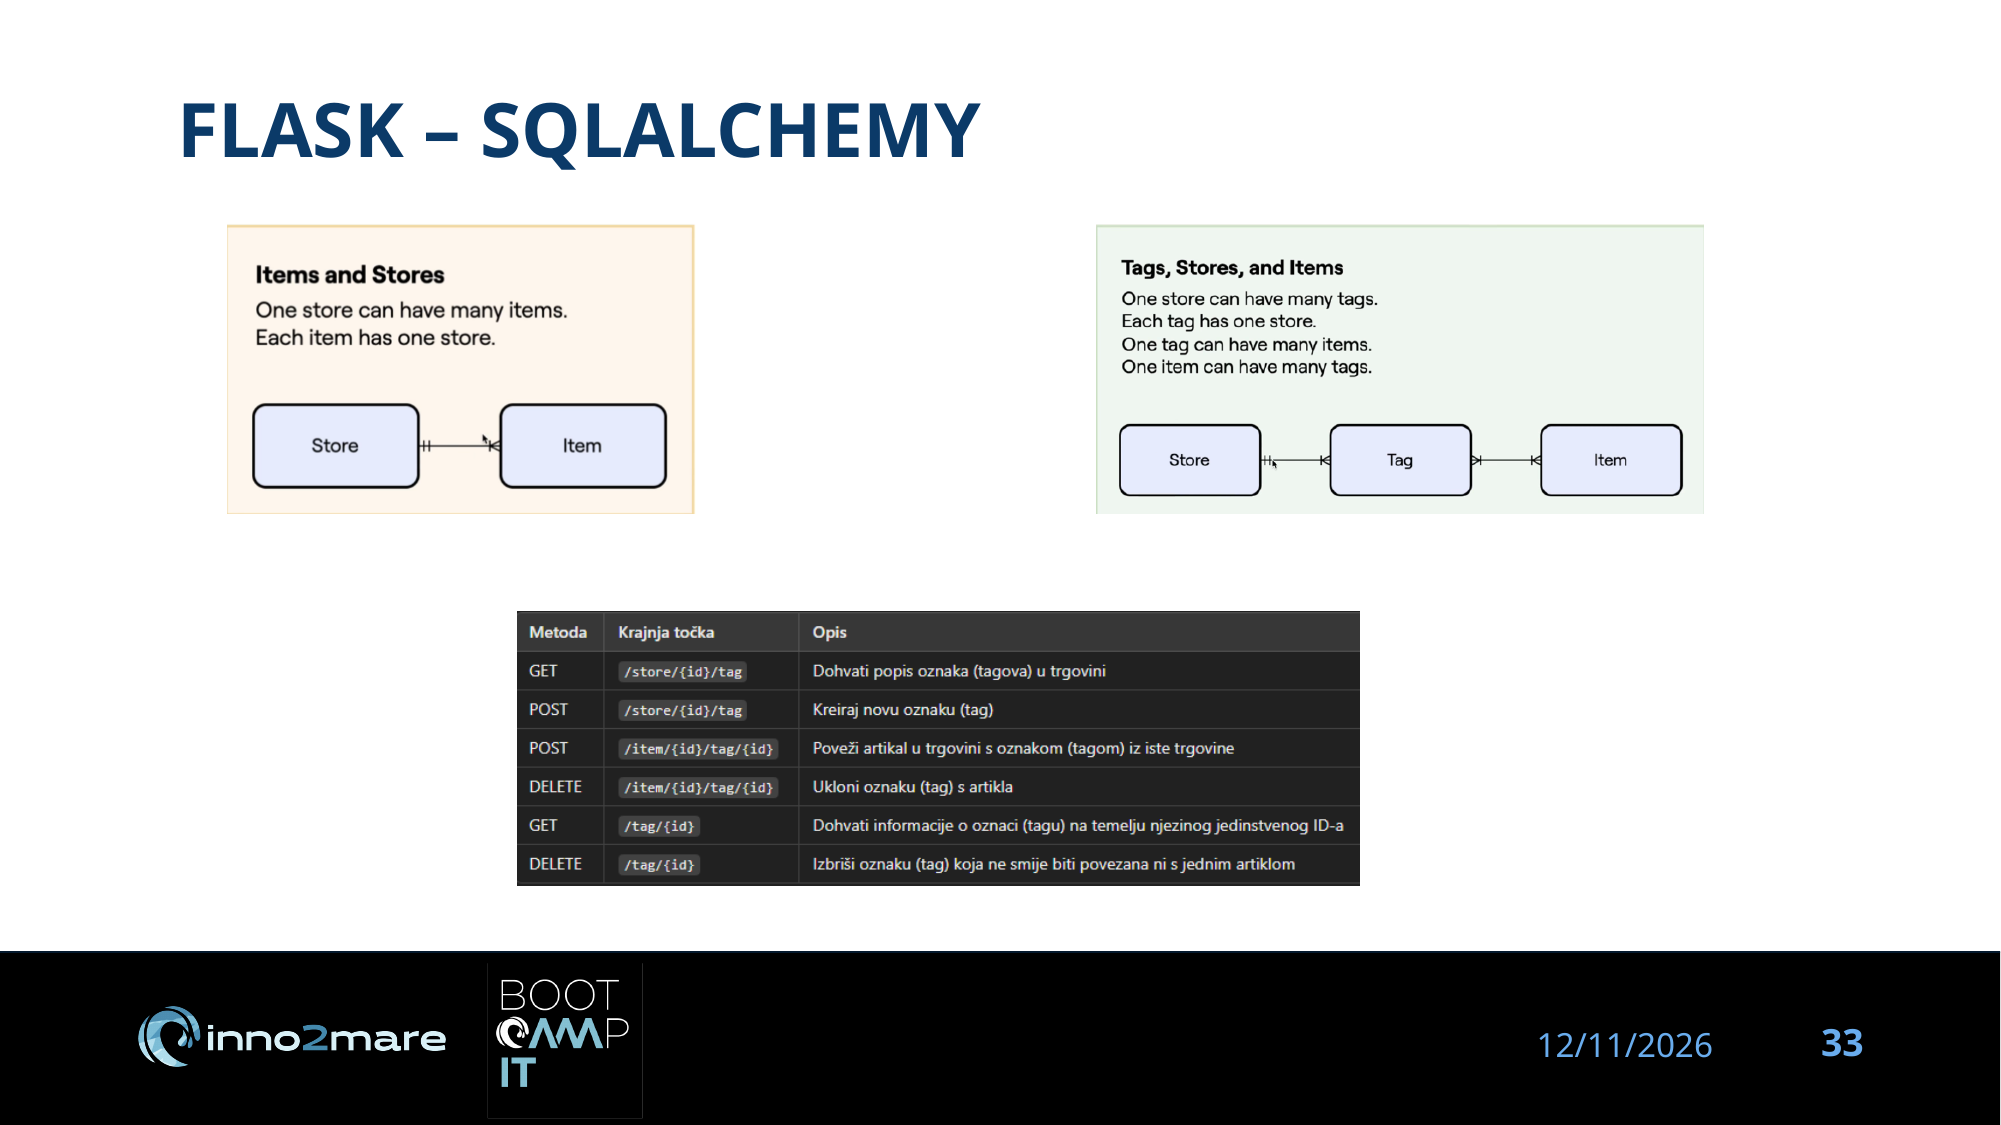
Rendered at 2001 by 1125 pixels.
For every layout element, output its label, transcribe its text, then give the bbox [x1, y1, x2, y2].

picture [1096, 224, 1704, 514]
picture [138, 957, 690, 1124]
picture [516, 611, 1360, 886]
picture [227, 223, 696, 514]
text_box FLASK – SQLALCHEMY [162, 62, 1888, 203]
